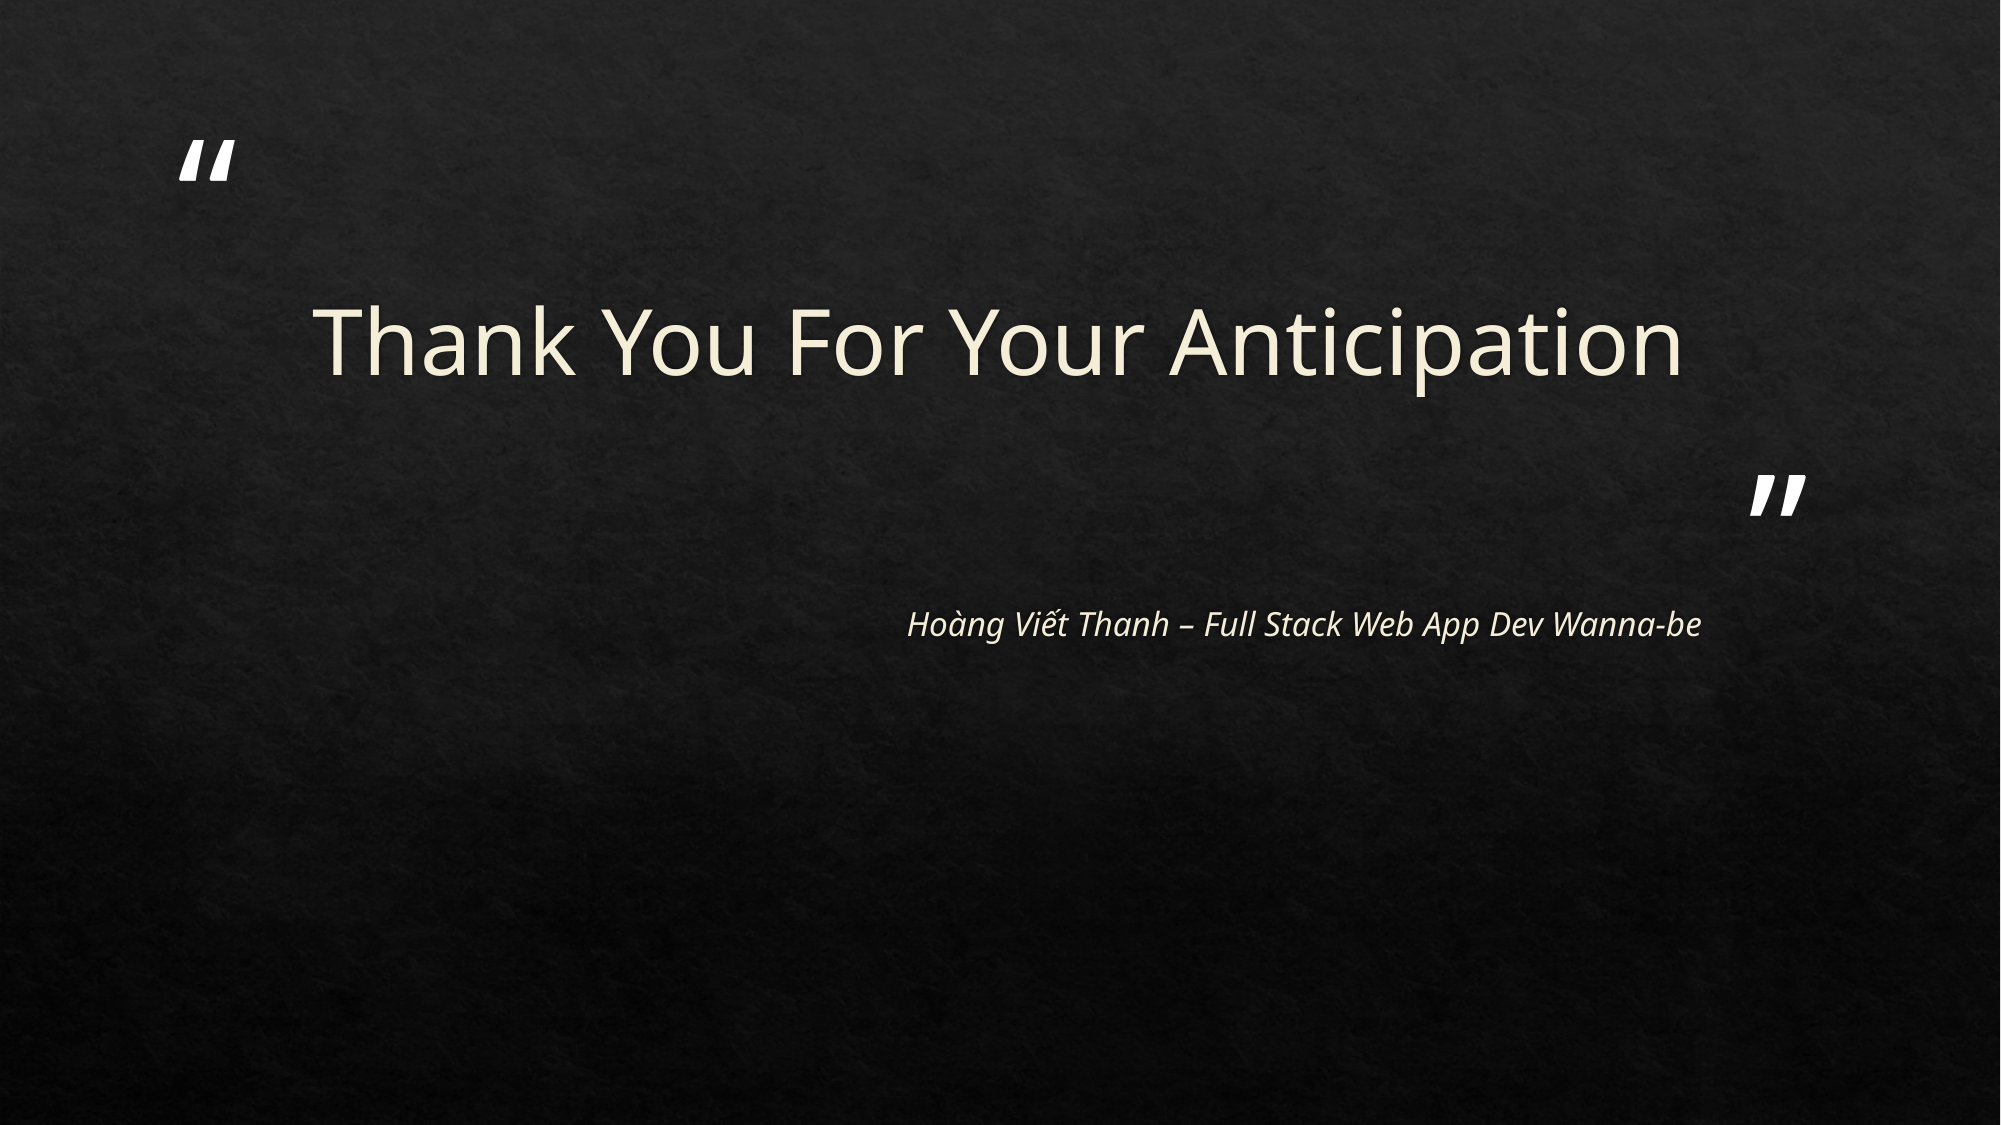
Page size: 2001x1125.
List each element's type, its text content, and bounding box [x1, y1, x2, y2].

title Thank You For Your Anticipation [237, 99, 1764, 591]
list Hoàng Viết Thanh – Full Stack Web App Dev Wanna-be [282, 592, 1719, 680]
